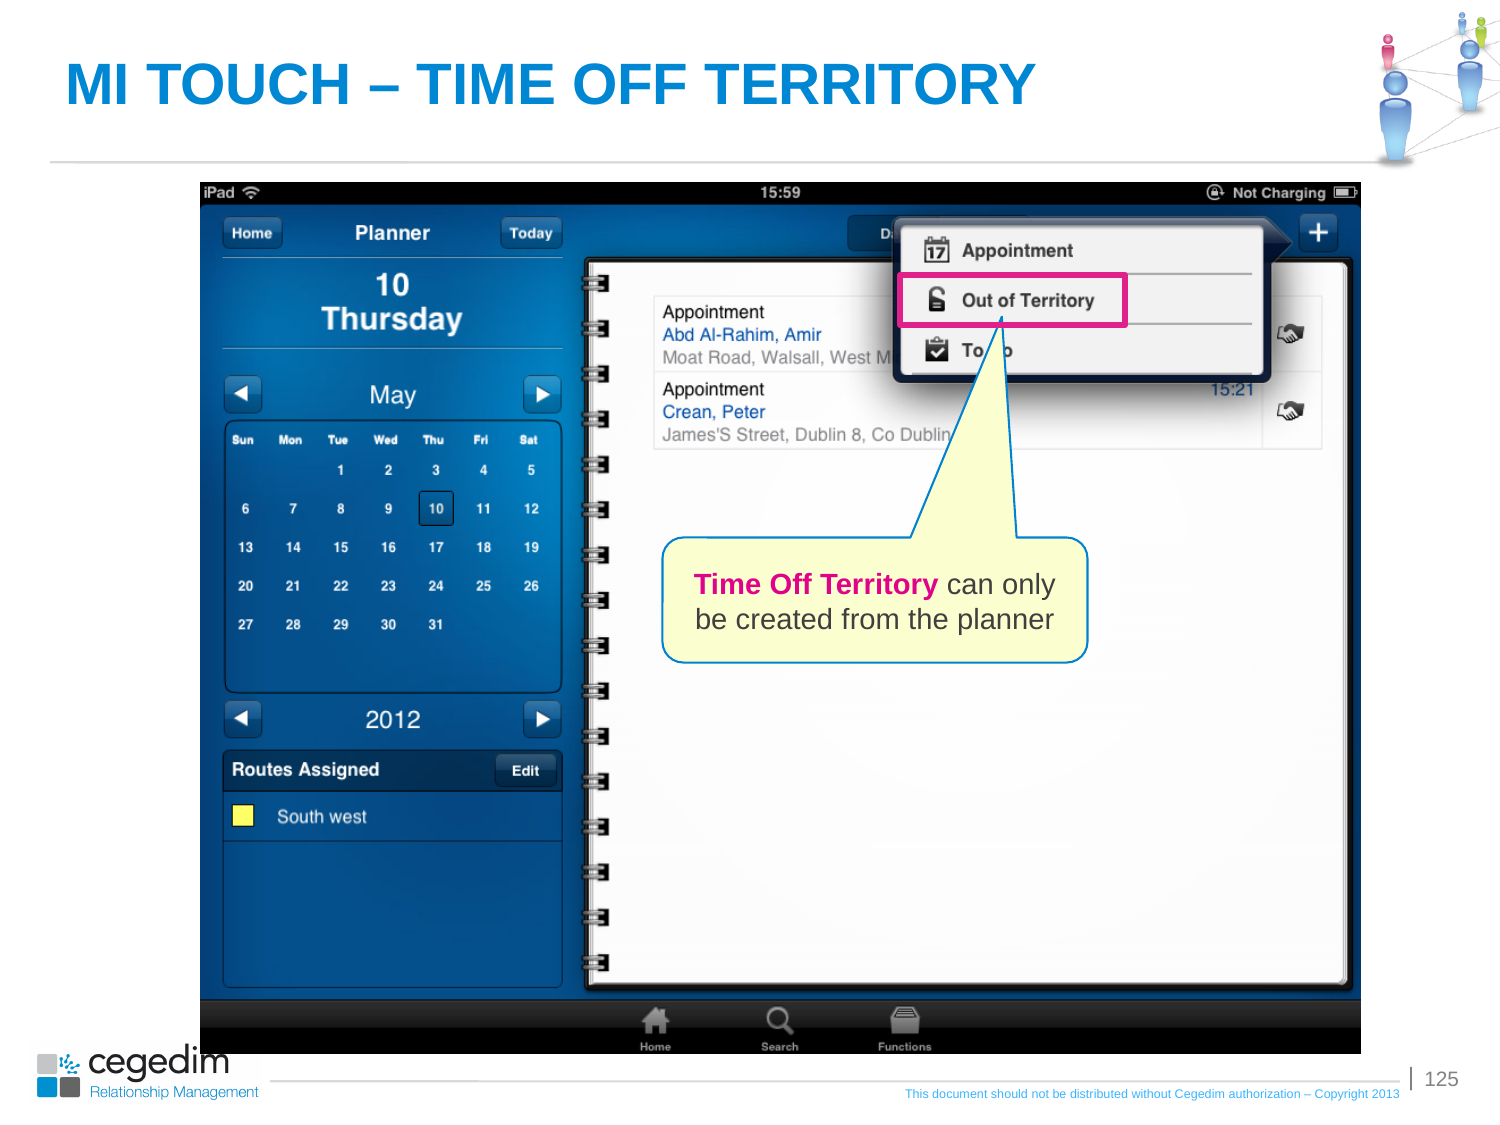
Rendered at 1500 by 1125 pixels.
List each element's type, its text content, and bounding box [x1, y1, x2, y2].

title MI TOUCH – TIME OFF TERRITORY [50, 0, 1400, 163]
picture [29, 182, 1361, 1104]
picture [1364, 0, 1500, 179]
